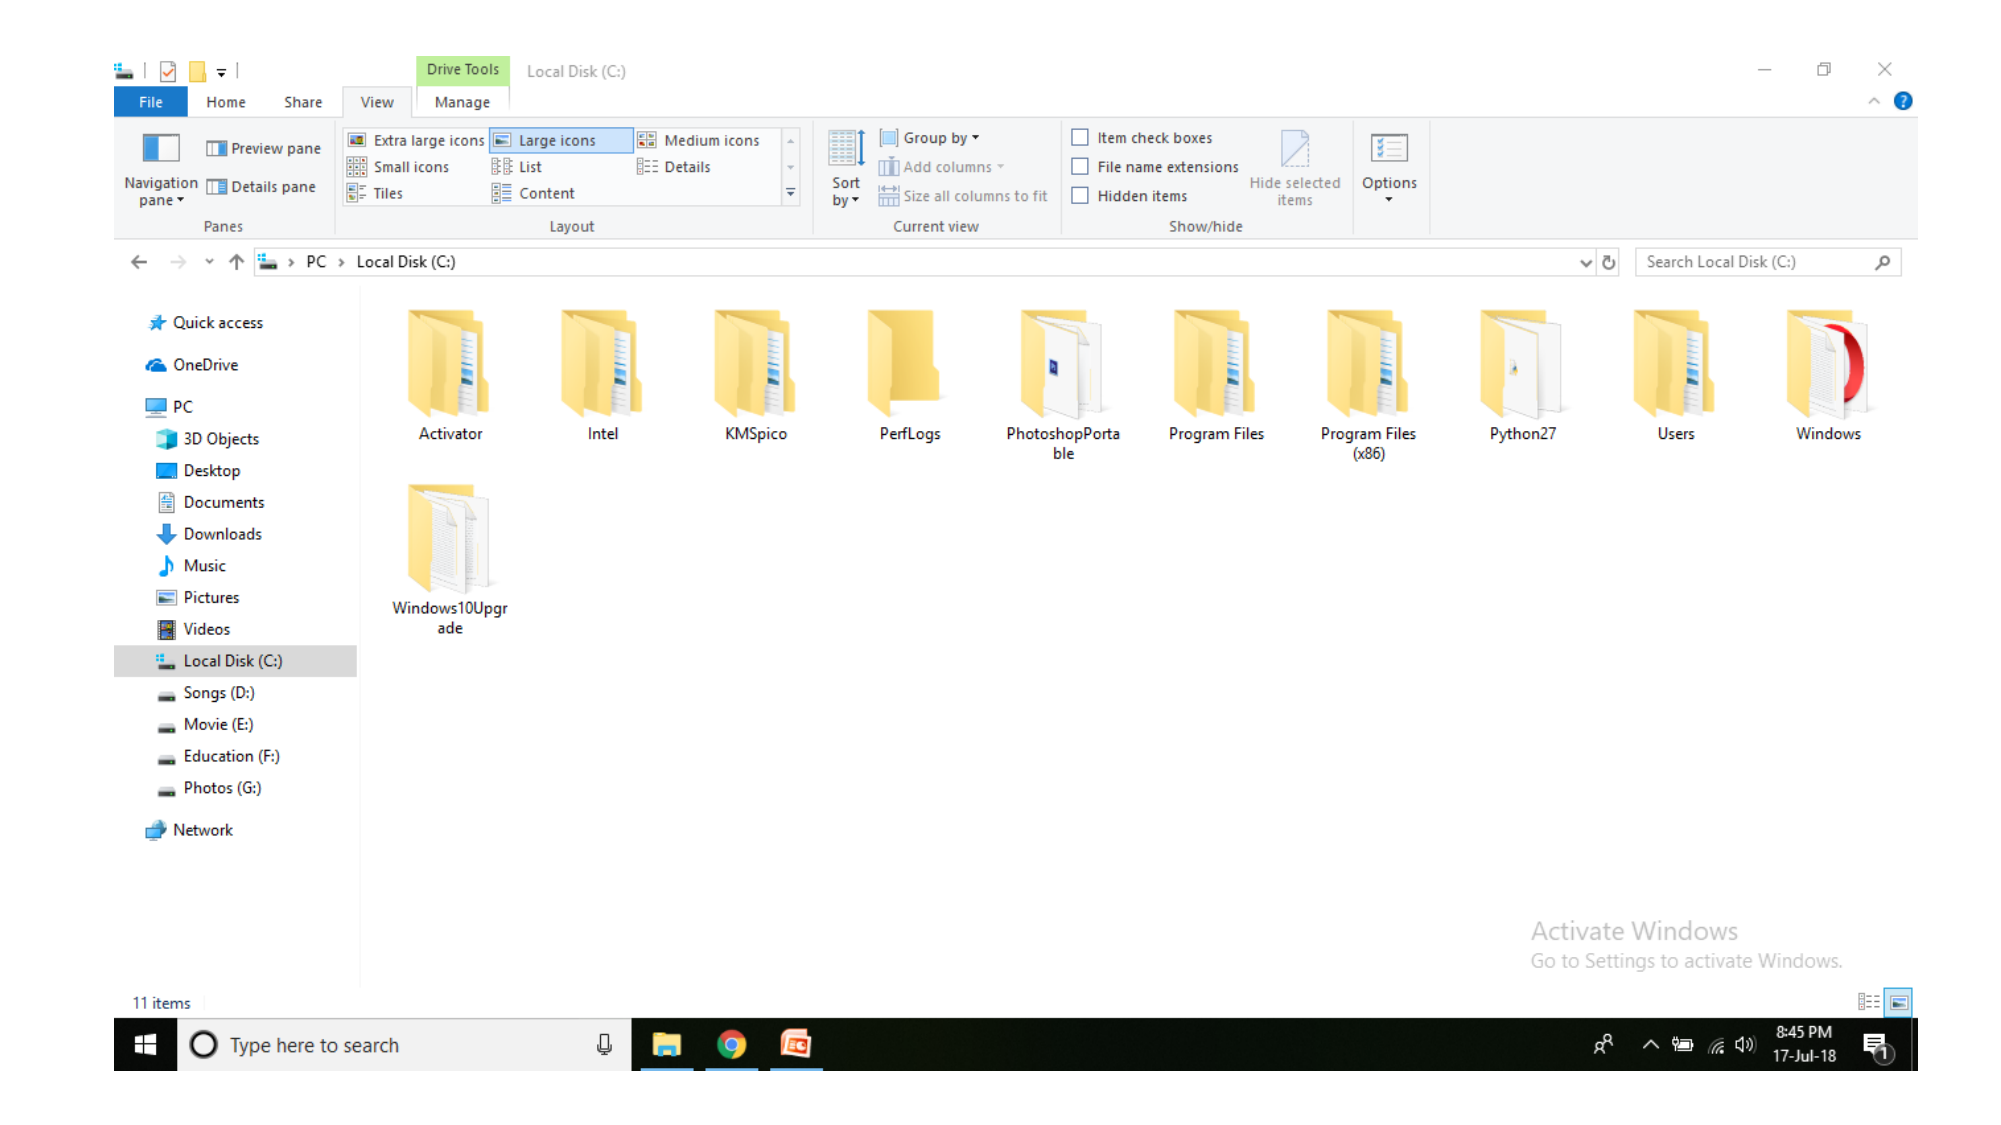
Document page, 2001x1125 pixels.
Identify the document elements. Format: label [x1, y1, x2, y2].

picture [114, 56, 1918, 1071]
